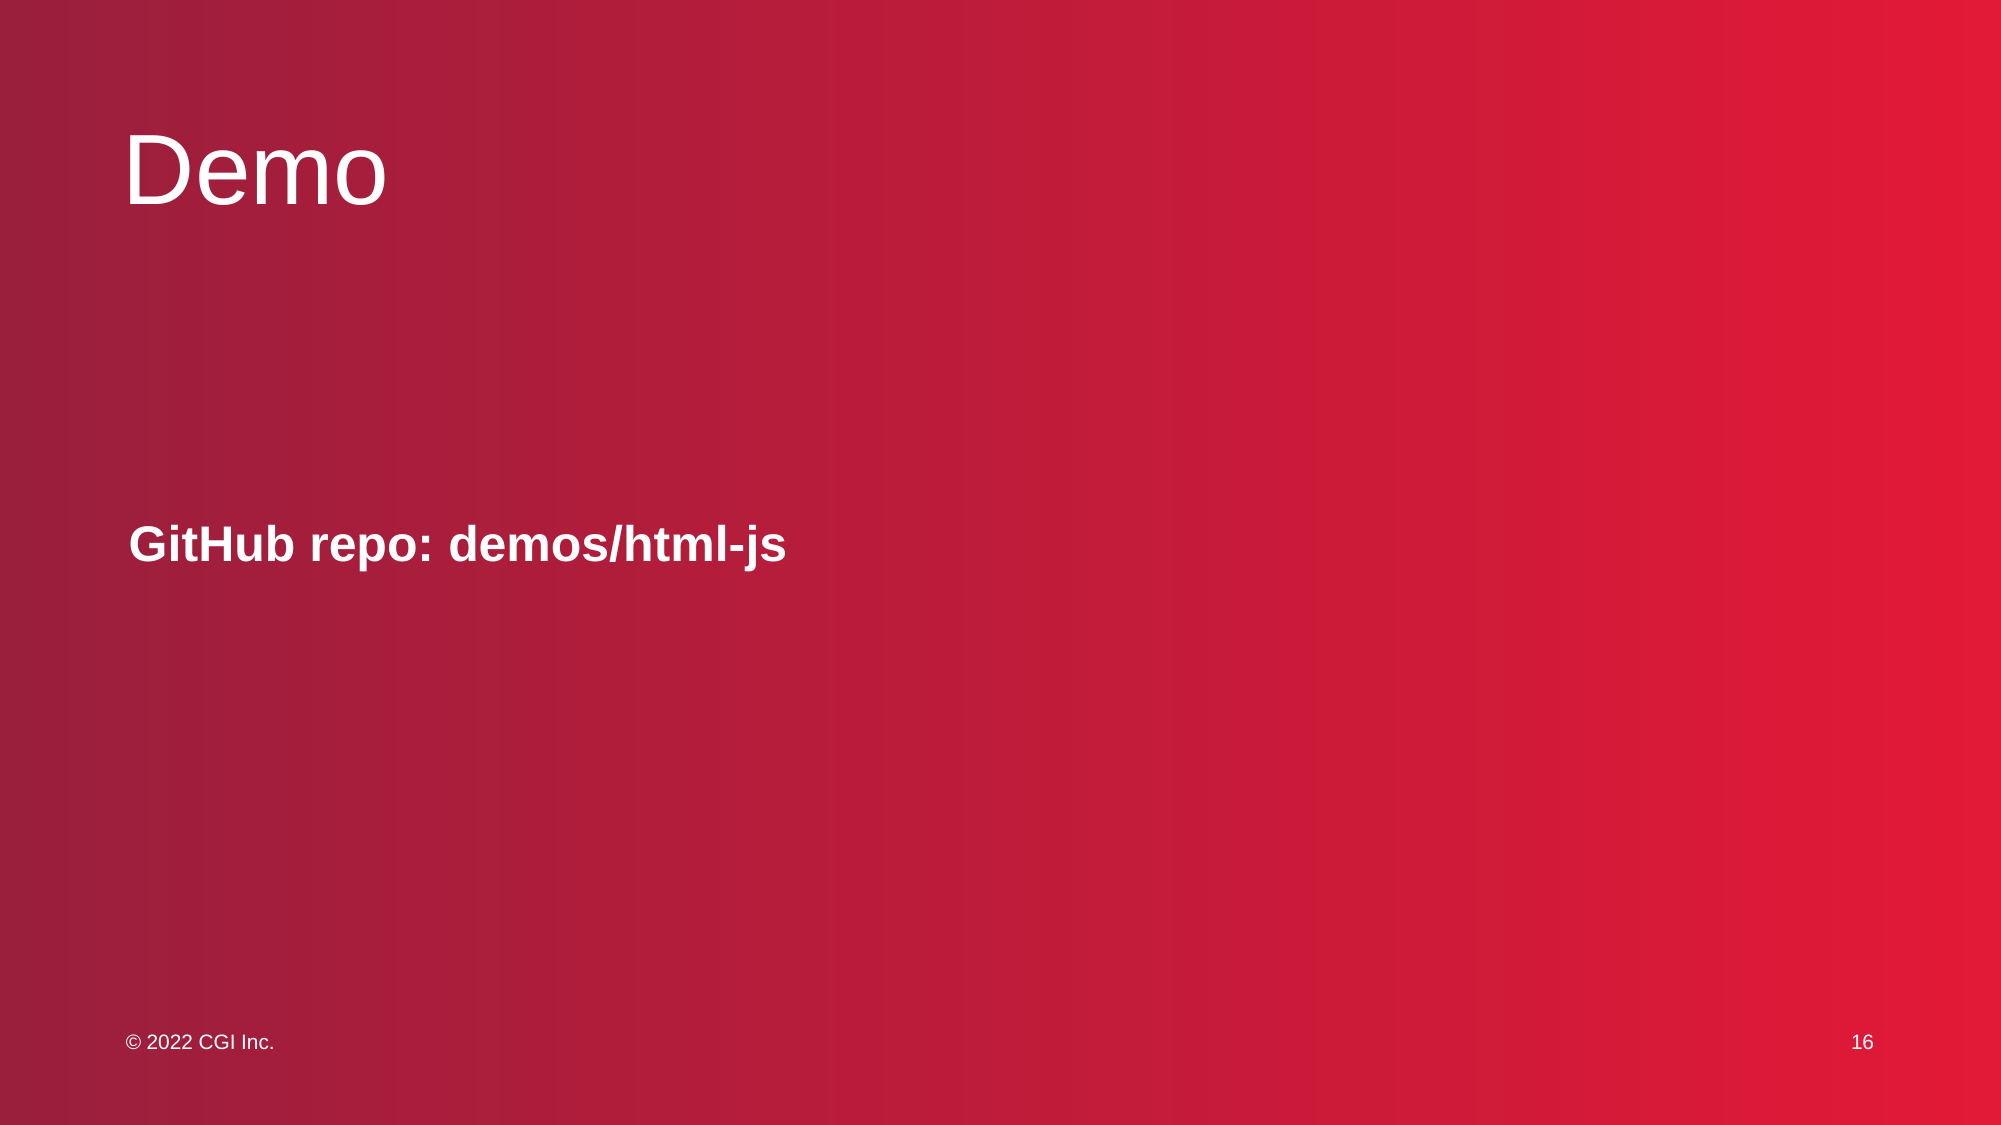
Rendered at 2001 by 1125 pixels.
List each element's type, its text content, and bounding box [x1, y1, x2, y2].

subtitle GitHub repo: demos/html-js [128, 511, 1133, 849]
slide_number 16 [1831, 1027, 1875, 1056]
title Demo [122, 104, 1130, 470]
